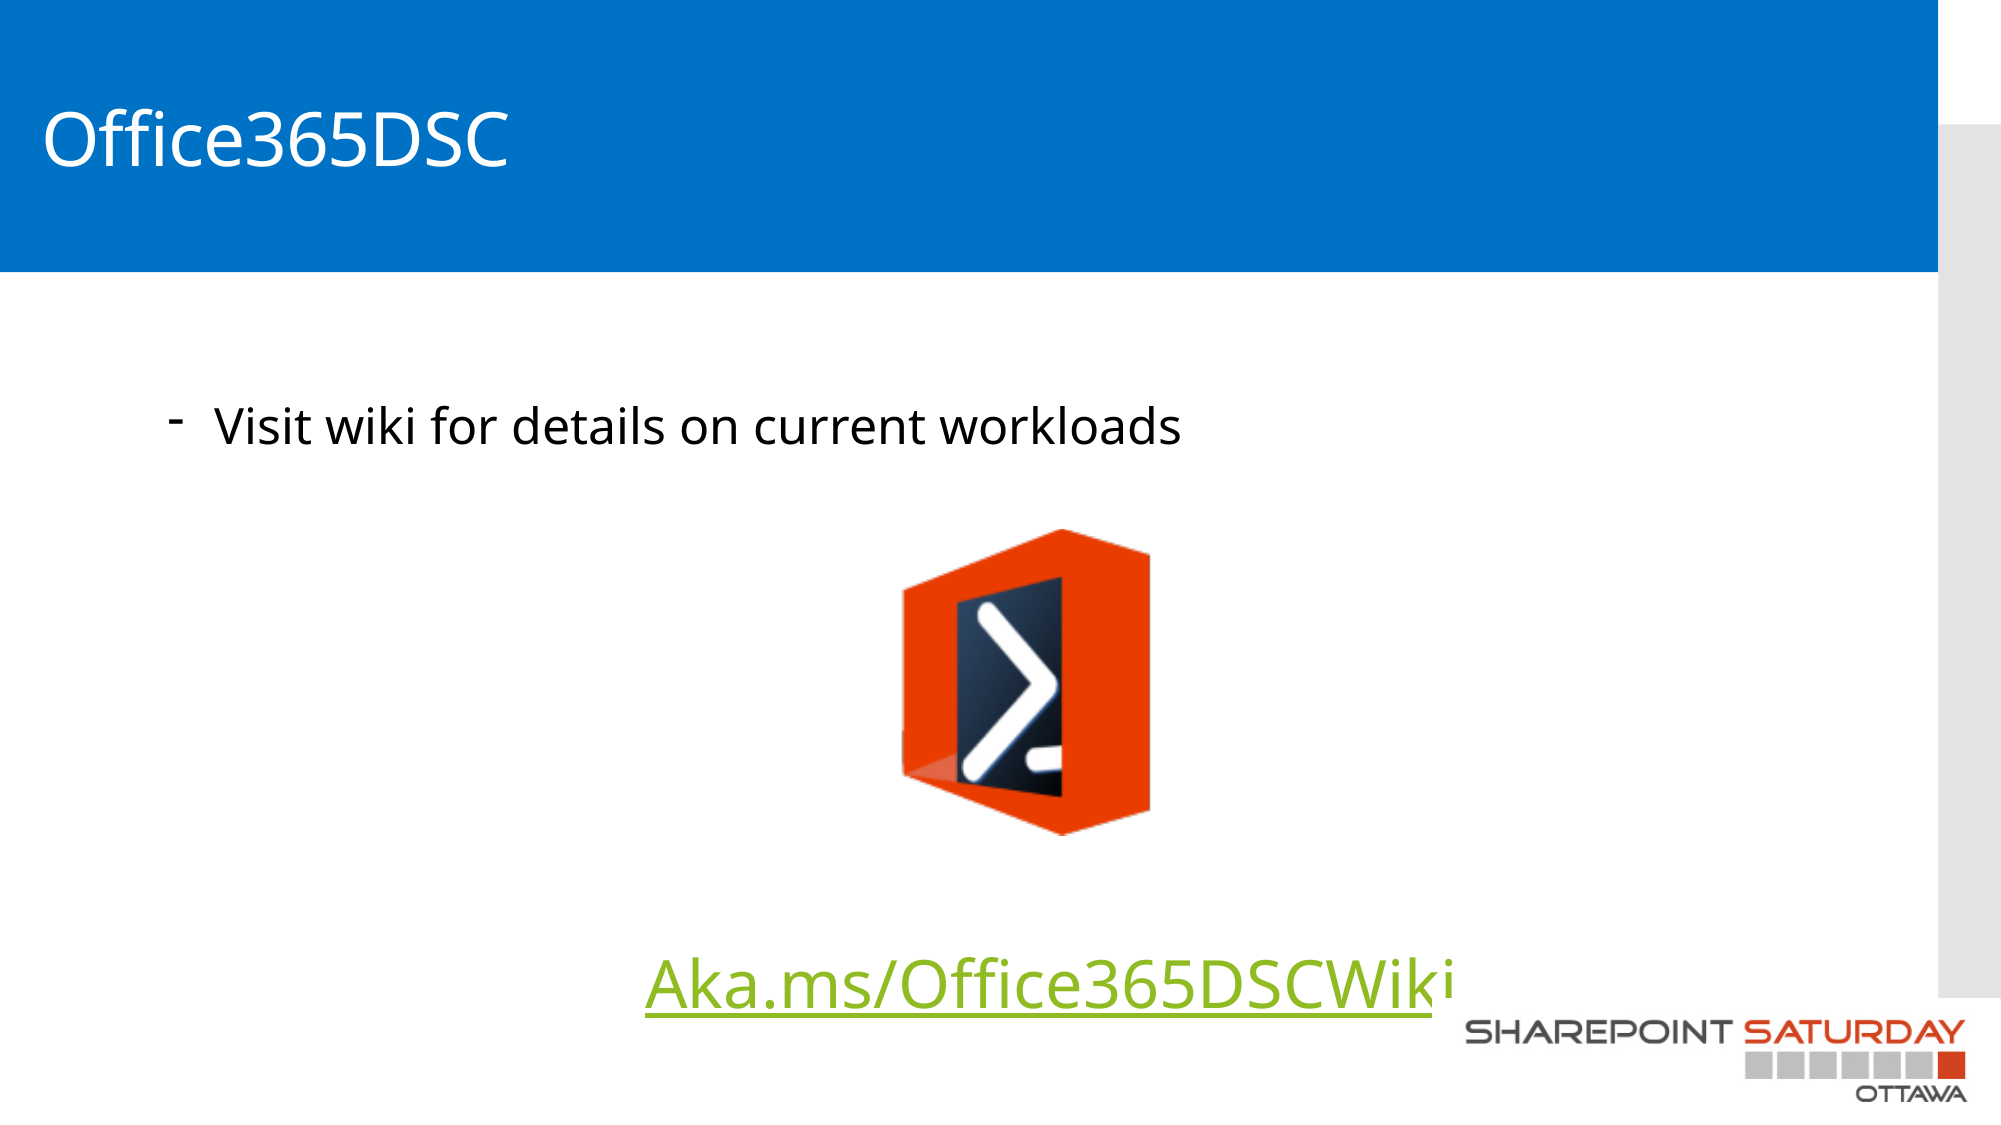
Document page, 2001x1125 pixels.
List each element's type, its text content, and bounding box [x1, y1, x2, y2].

text_box Visit wiki for details on current workloads [152, 387, 1862, 463]
text_box Aka.ms/Office365DSCWiki [630, 934, 2000, 1040]
picture [1431, 998, 2000, 1125]
picture [873, 529, 1181, 836]
title Office365DSC [26, 26, 1870, 257]
